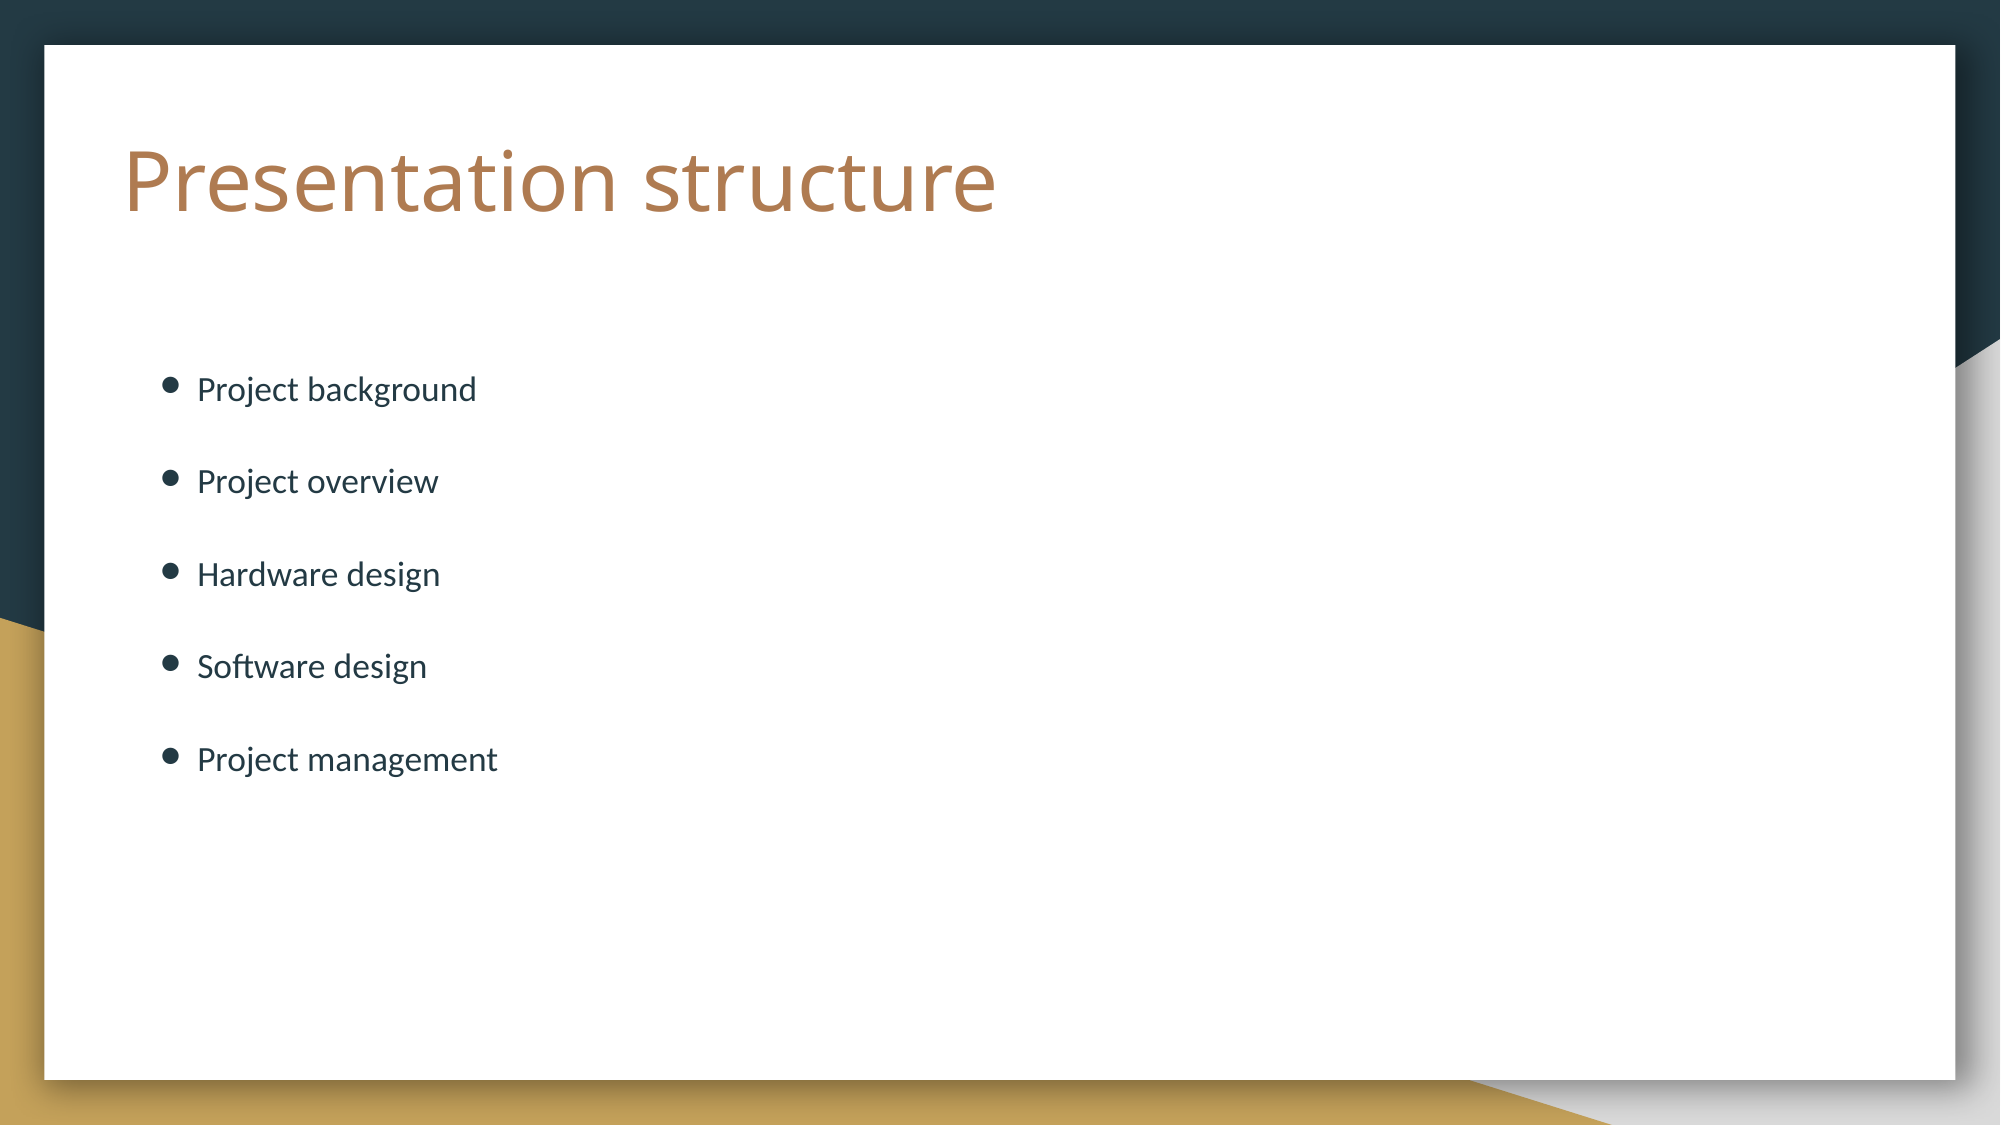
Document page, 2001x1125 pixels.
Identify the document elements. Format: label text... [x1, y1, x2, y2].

list Project background Project overview Hardware design Software design Project management [102, 339, 1744, 875]
title Presentation structure [102, 108, 1744, 317]
